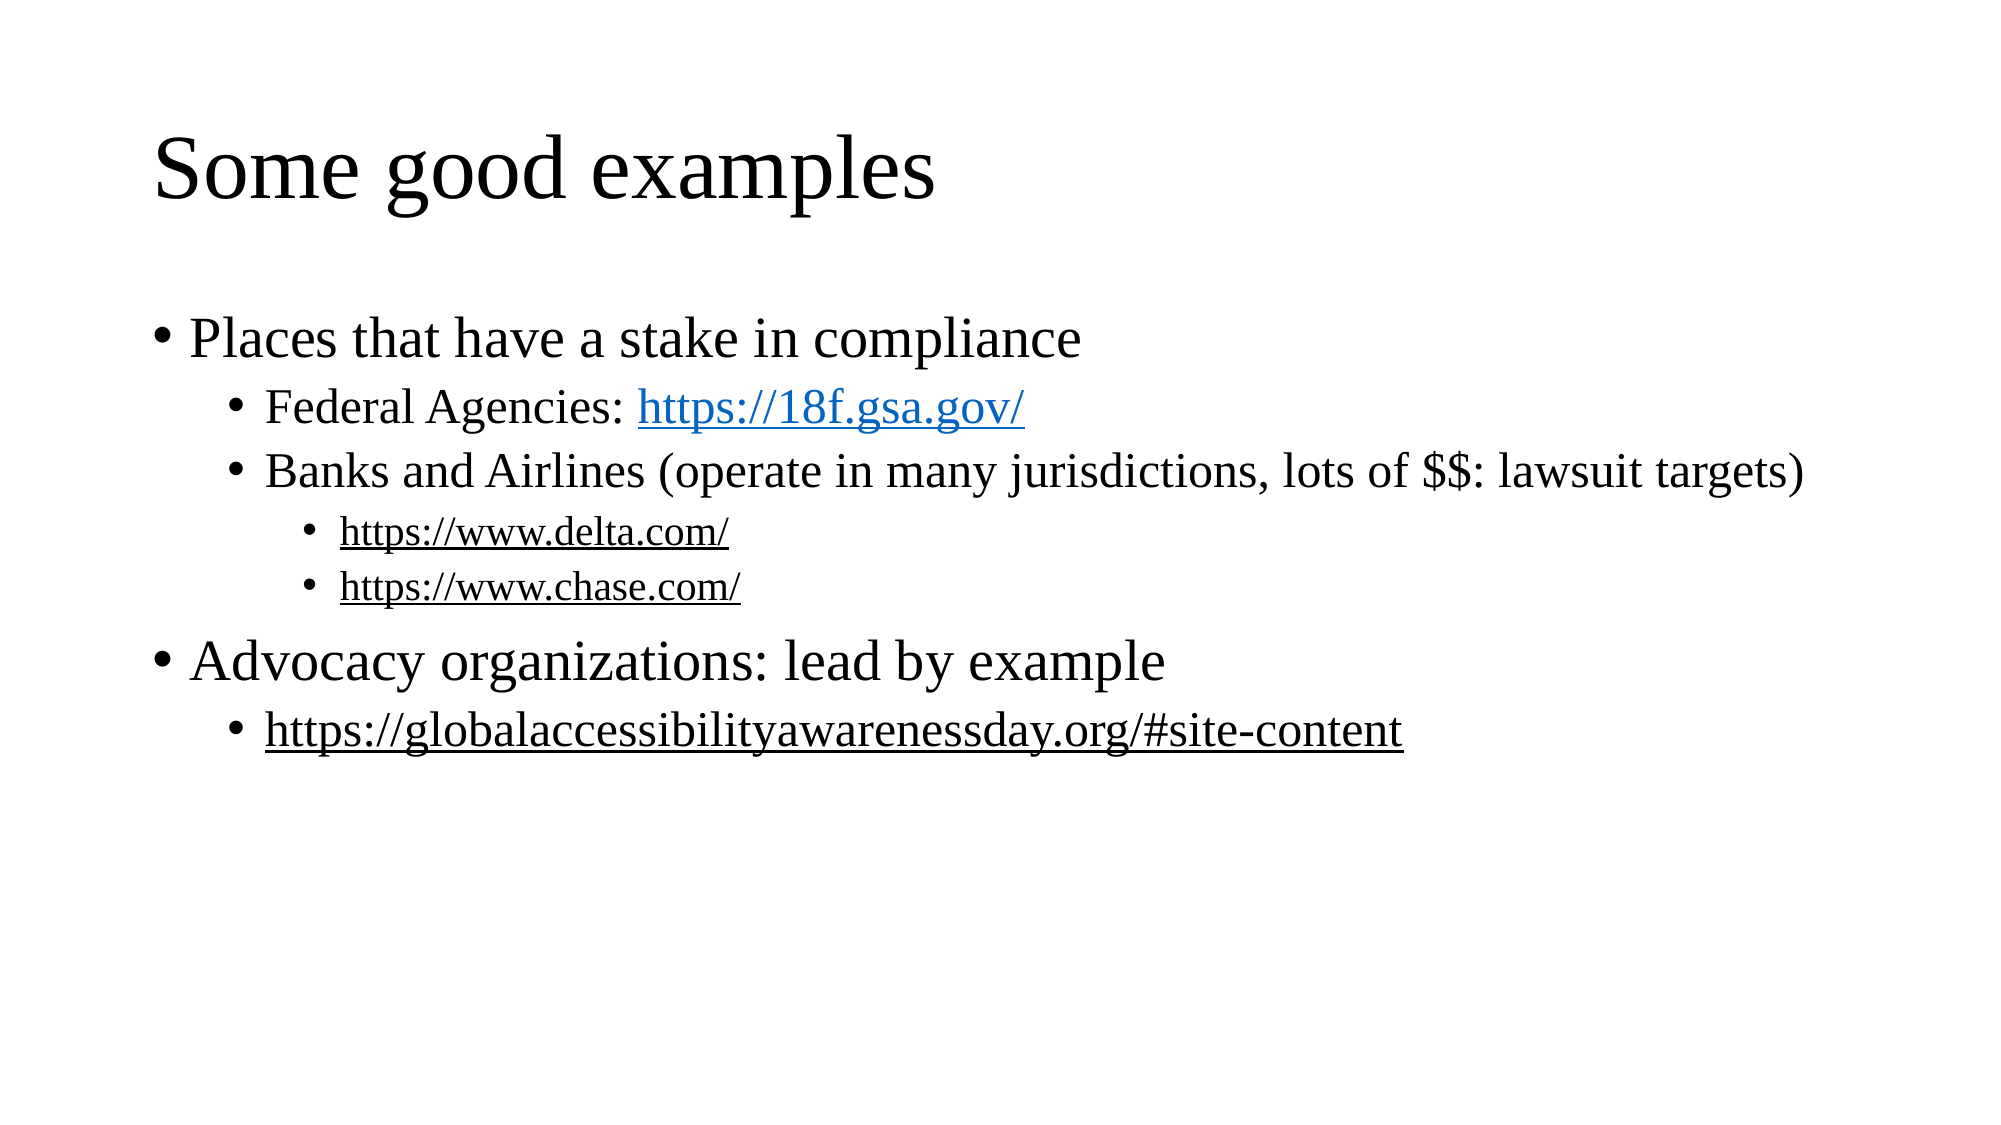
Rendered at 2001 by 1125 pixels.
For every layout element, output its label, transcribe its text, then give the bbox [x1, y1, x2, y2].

list Places that have a stake in compliance Federal Agencies: https://18f.gsa.gov/ Banks and Airlines (operate in many jurisdictions, lots of $$: lawsuit targets) https://www.delta.com/ https://www.chase.com/ Advocacy organizations: lead by example https://globalaccessibilityawarenessday.org/#site-content [137, 299, 1863, 1014]
title Some good examples [137, 59, 1863, 278]
